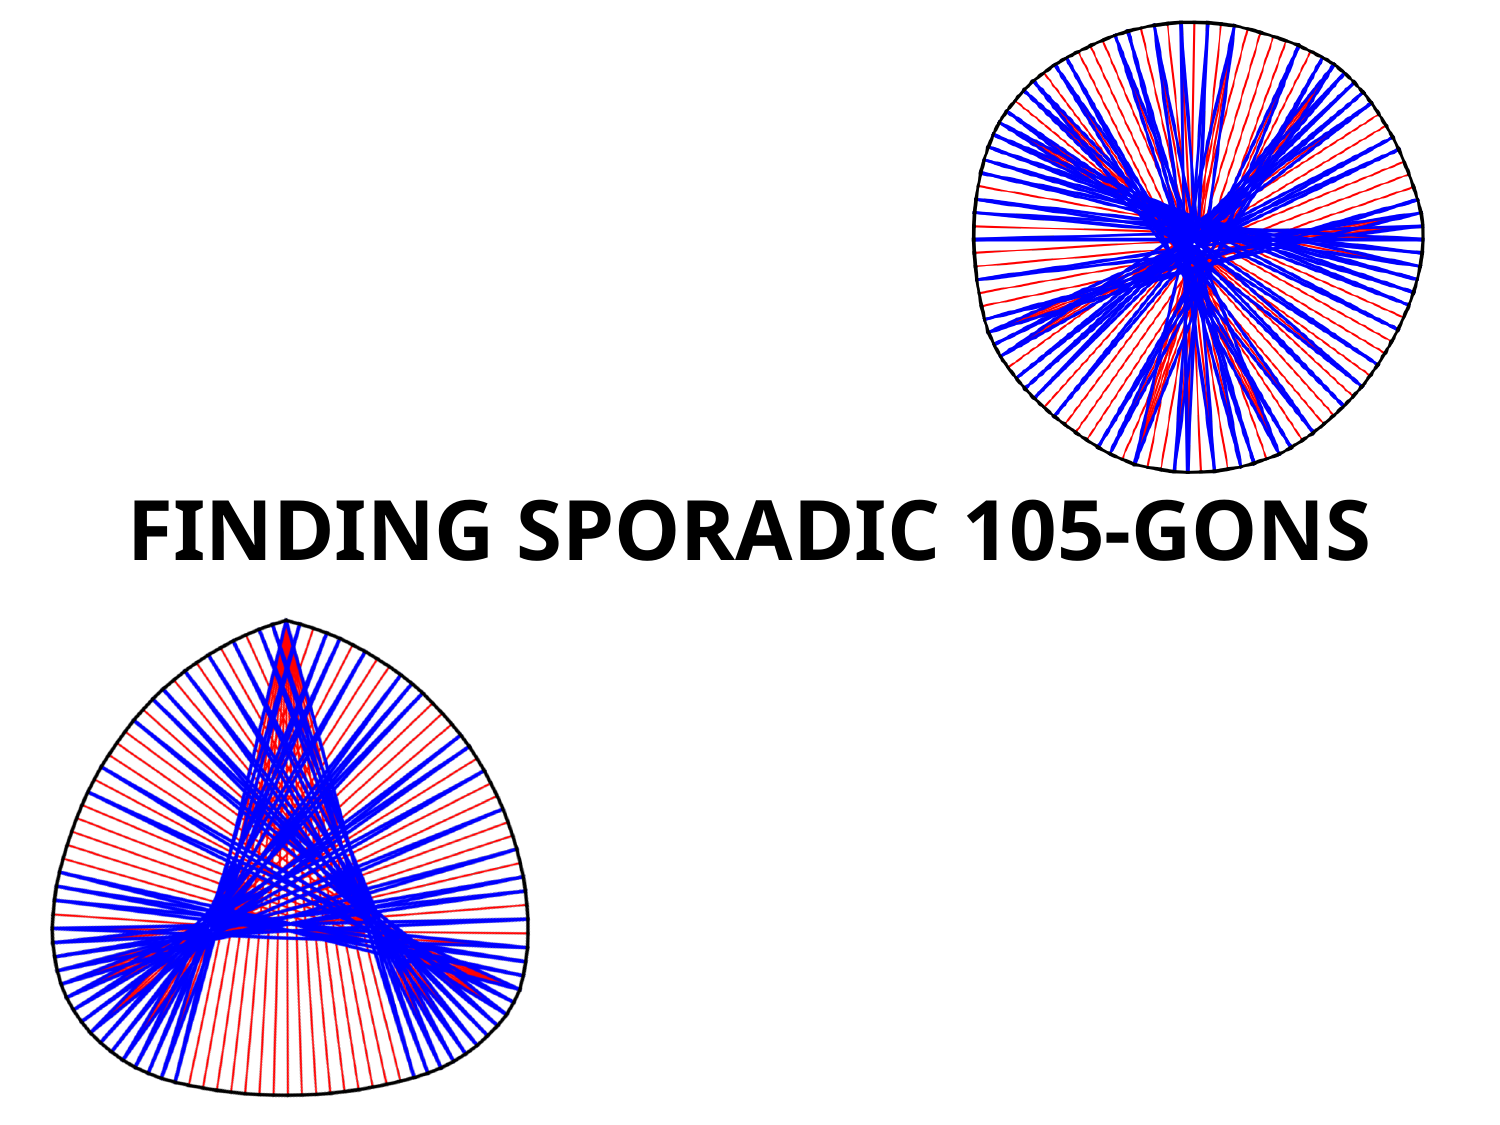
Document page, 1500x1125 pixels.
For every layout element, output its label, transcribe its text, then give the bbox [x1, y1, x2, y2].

picture [963, 12, 1430, 480]
picture [29, 621, 523, 1115]
title FINDING SPORADIC 105-GONS [112, 469, 1388, 589]
